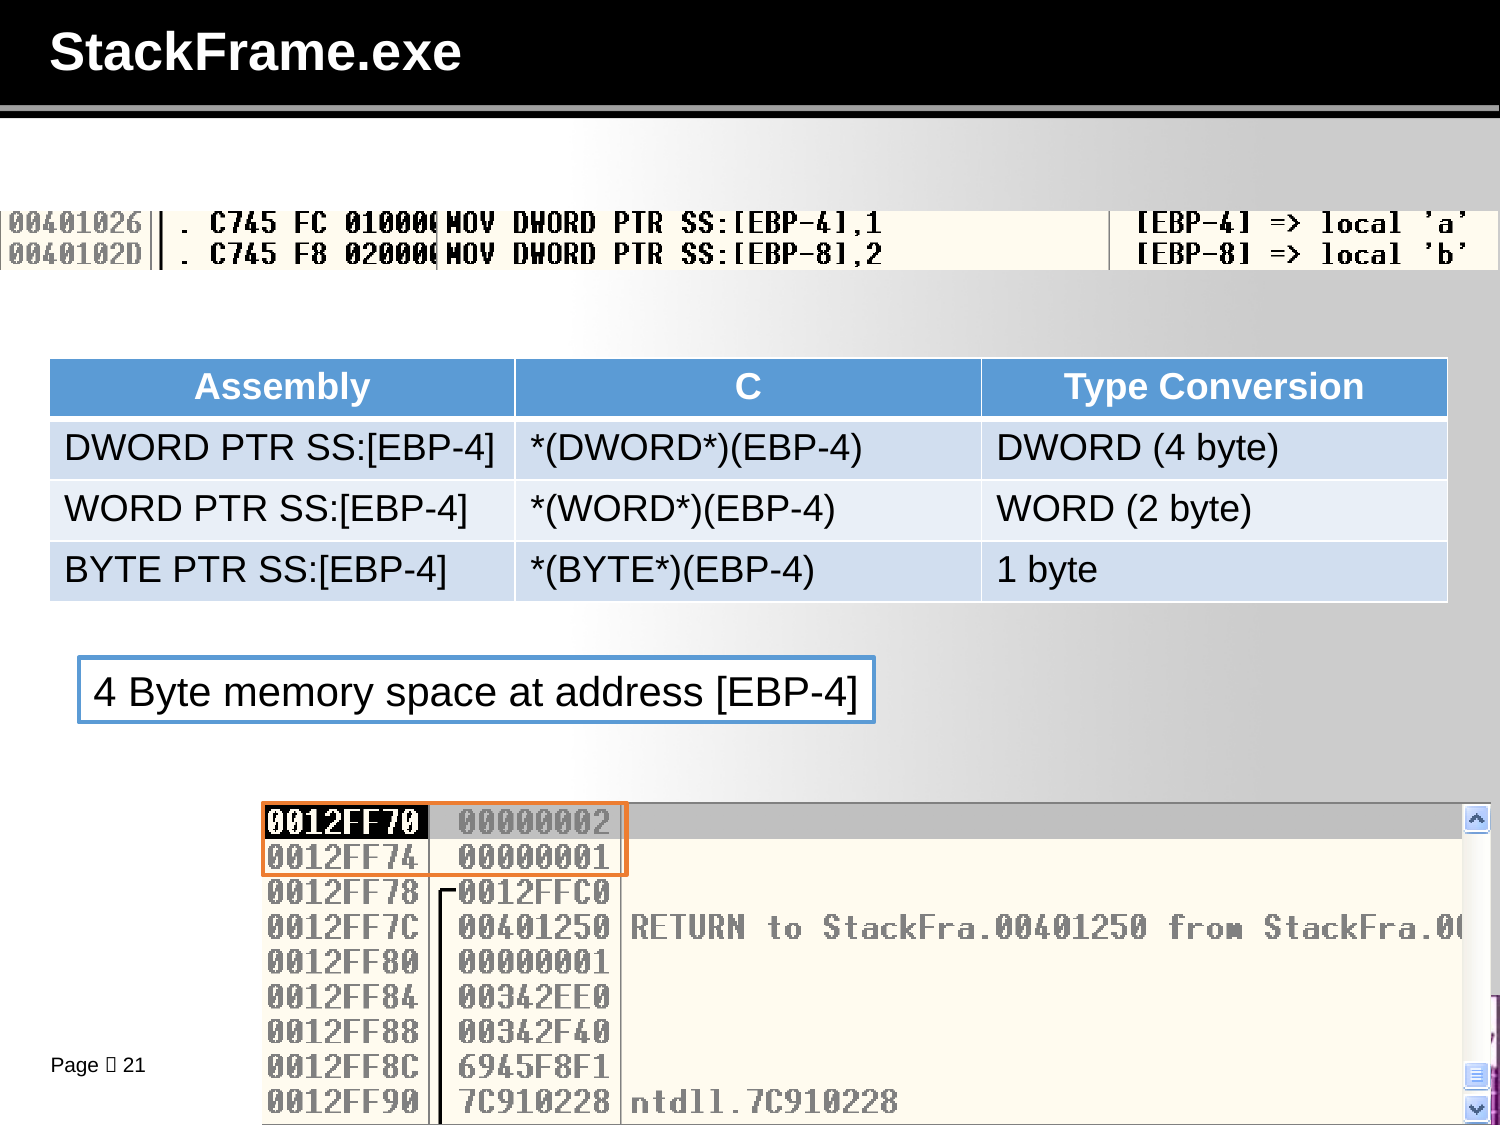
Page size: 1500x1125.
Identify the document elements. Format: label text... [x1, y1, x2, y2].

table_cell DWORD PTR SS:[EBP-4] [50, 422, 514, 479]
table_header Assembly [50, 359, 514, 416]
picture [0, 0, 1500, 1125]
table_header C [516, 359, 981, 416]
table_cell 1 byte [982, 542, 1447, 601]
table_cell *(WORD*)(EBP-4) [516, 481, 981, 540]
table_cell DWORD (4 byte) [982, 422, 1447, 479]
text_box 4 Byte memory space at address [EBP-4] [77, 655, 876, 724]
table_cell *(BYTE*)(EBP-4) [516, 542, 981, 601]
title StackFrame.exe [49, 16, 1447, 123]
table_cell WORD (2 byte) [982, 481, 1447, 540]
table_cell BYTE PTR SS:[EBP-4] [50, 542, 514, 601]
table_cell *(DWORD*)(EBP-4) [516, 422, 981, 479]
table_header Type Conversion [982, 359, 1447, 416]
table_cell WORD PTR SS:[EBP-4] [50, 481, 514, 540]
